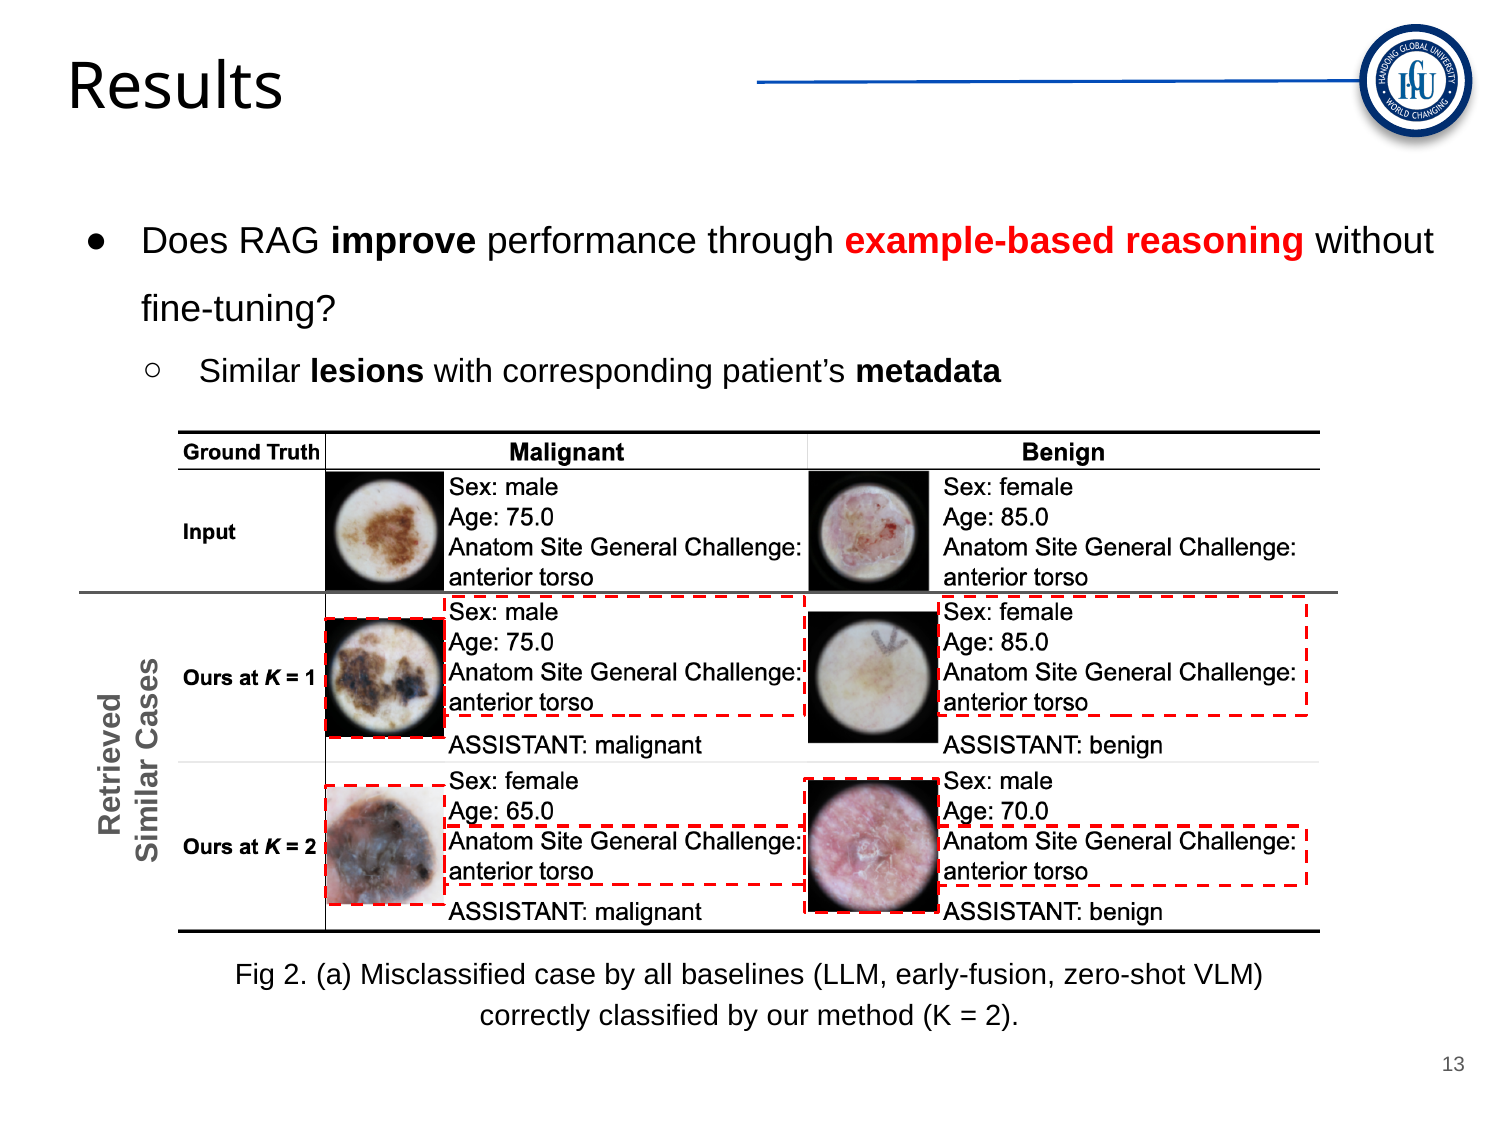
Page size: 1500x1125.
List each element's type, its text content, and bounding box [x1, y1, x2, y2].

text_box Results [51, 38, 757, 126]
picture [178, 429, 1322, 591]
text_box Fig 2. (a) Misclassified case by all baselines (LLM, early-fusion, zero-shot VLM) correctly classified by our method (K = 2). [178, 943, 1322, 1046]
list Does RAG improve performance through example-based reasoning without fine-tuning? Similar lesions with corresponding patient’s metadata [51, 179, 1461, 1060]
picture [178, 593, 1322, 936]
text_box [1362, 27, 1469, 134]
text_box Retrieved Similar Cases [56, 592, 173, 929]
slide_number 13 [1389, 1019, 1480, 1106]
